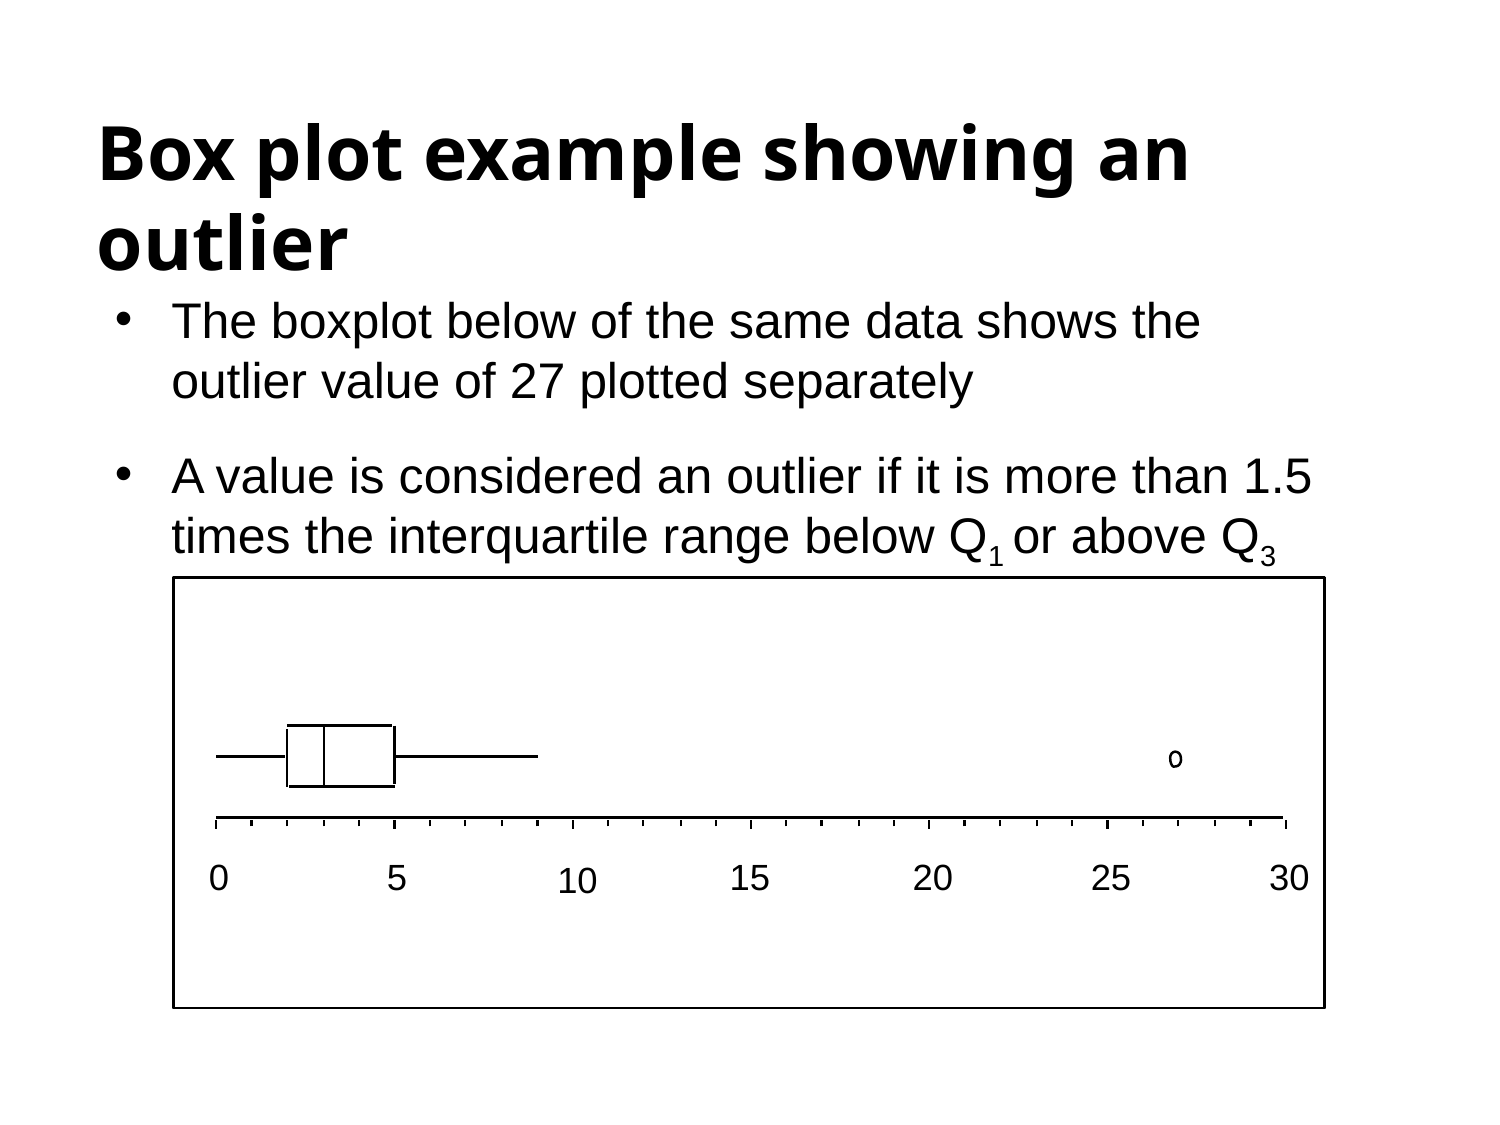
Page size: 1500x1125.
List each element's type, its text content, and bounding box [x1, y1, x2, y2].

text_box 0 [206, 854, 226, 896]
text_box The boxplot below of the same data shows the outlier value of 27 plotted separately A value is considered an outlier if it is more than 1.5 times the interquartile range below Q1 or above Q3 [112, 288, 1356, 567]
text_box 5 [384, 854, 404, 896]
text_box Box plot example showing an outlier [94, 105, 1356, 185]
text_box [173, 577, 1325, 1009]
